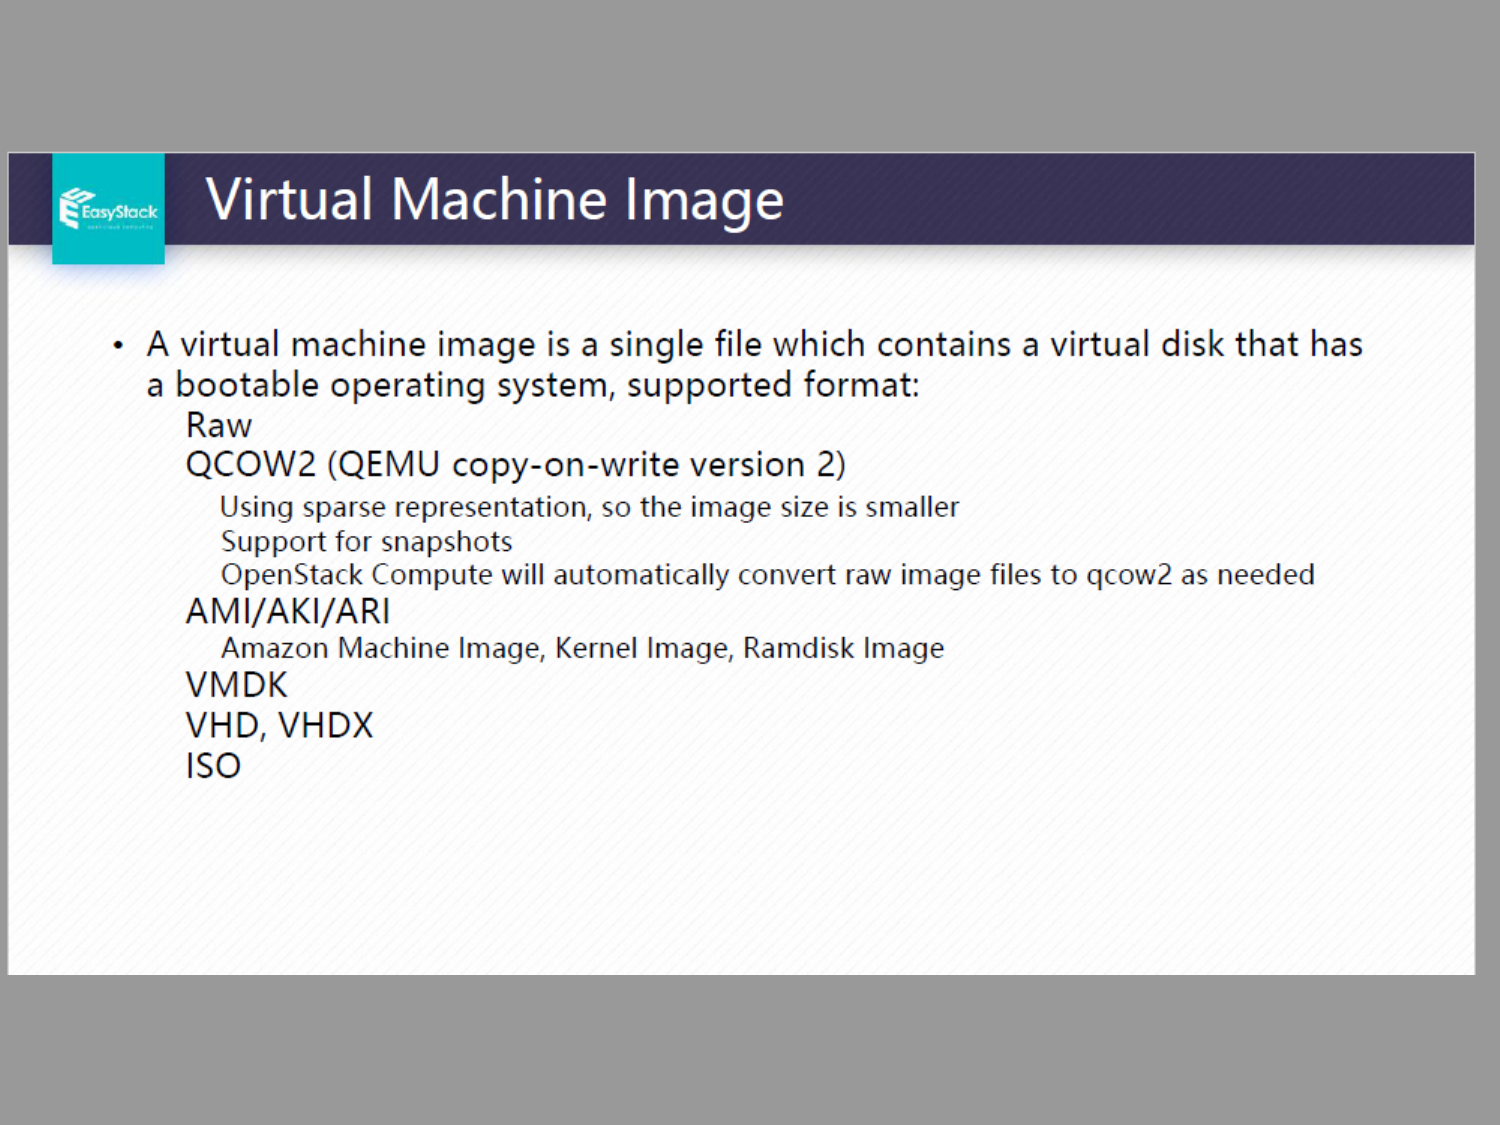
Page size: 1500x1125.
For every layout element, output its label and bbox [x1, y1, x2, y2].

picture [0, 149, 1500, 976]
